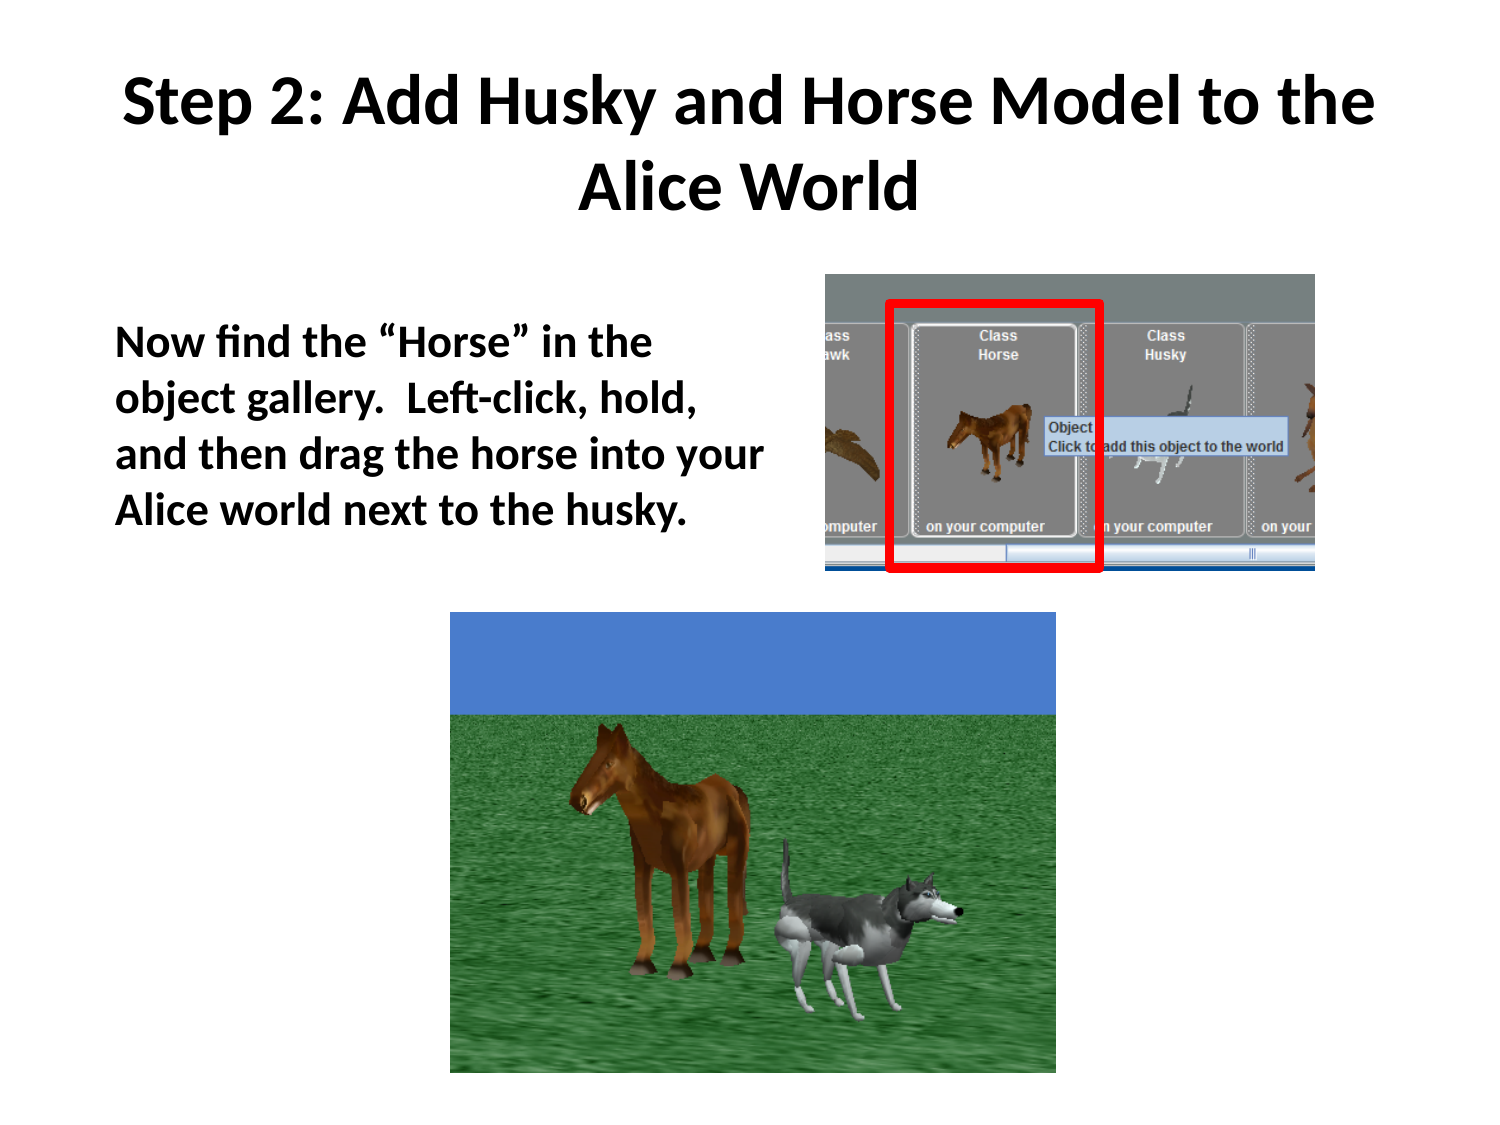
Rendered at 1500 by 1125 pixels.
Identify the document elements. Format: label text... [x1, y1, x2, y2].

picture [449, 612, 1056, 1073]
title Step 2: Add Husky and Horse Model to the Alice World [75, 45, 1425, 233]
picture [824, 274, 1315, 572]
list Now find the “Horse” in the object gallery. Left-click, hold, and then drag the horse into your Alice world next to the husky. [99, 303, 788, 588]
